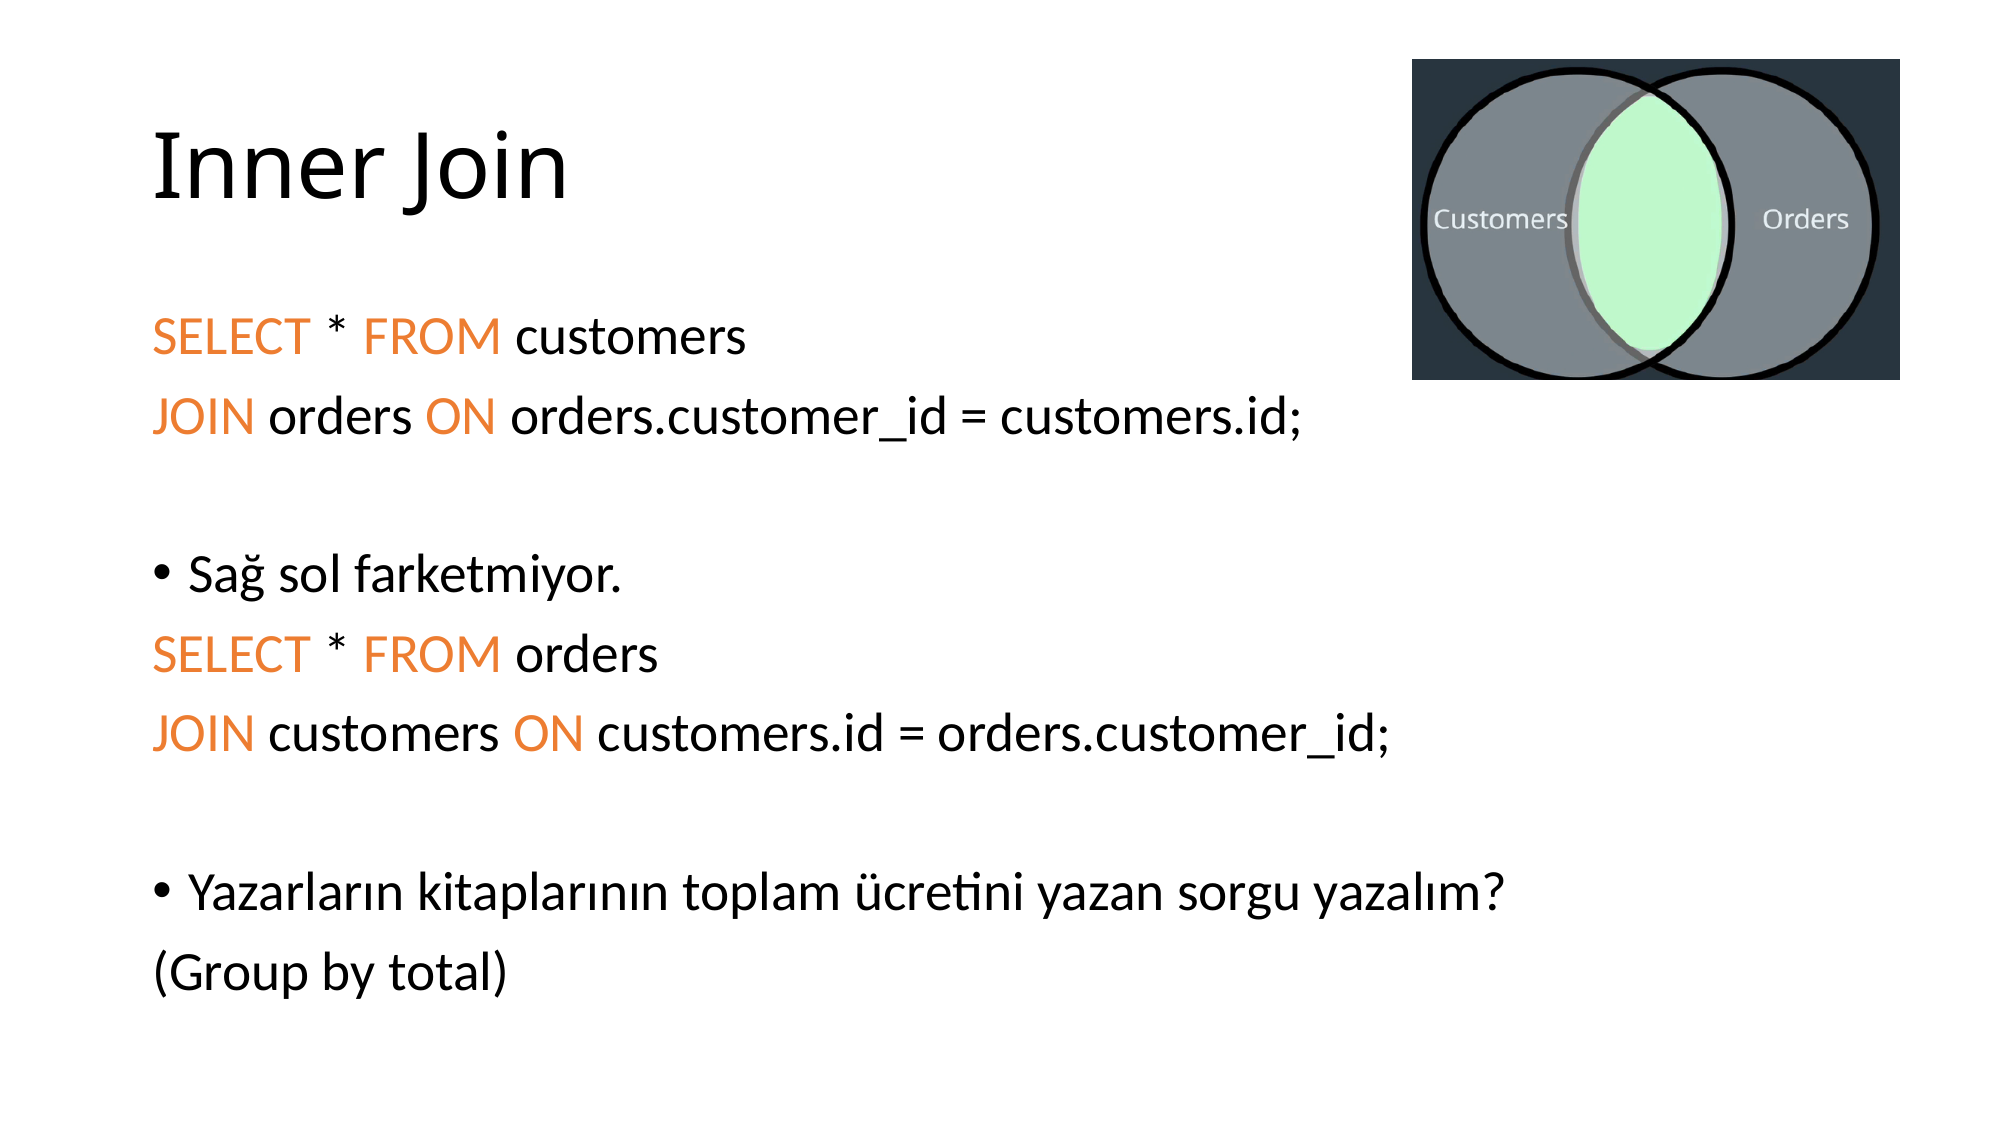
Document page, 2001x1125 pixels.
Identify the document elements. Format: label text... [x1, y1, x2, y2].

list SELECT * FROM customers JOIN orders ON orders.customer_id = customers.id; Sağ sol farketmiyor. SELECT * FROM orders JOIN customers ON customers.id = orders.customer_id; Yazarların kitaplarının toplam ücretini yazan sorgu yazalım? (Group by total) [137, 299, 1863, 1014]
picture [1412, 59, 1900, 380]
title Inner Join [137, 59, 1412, 278]
